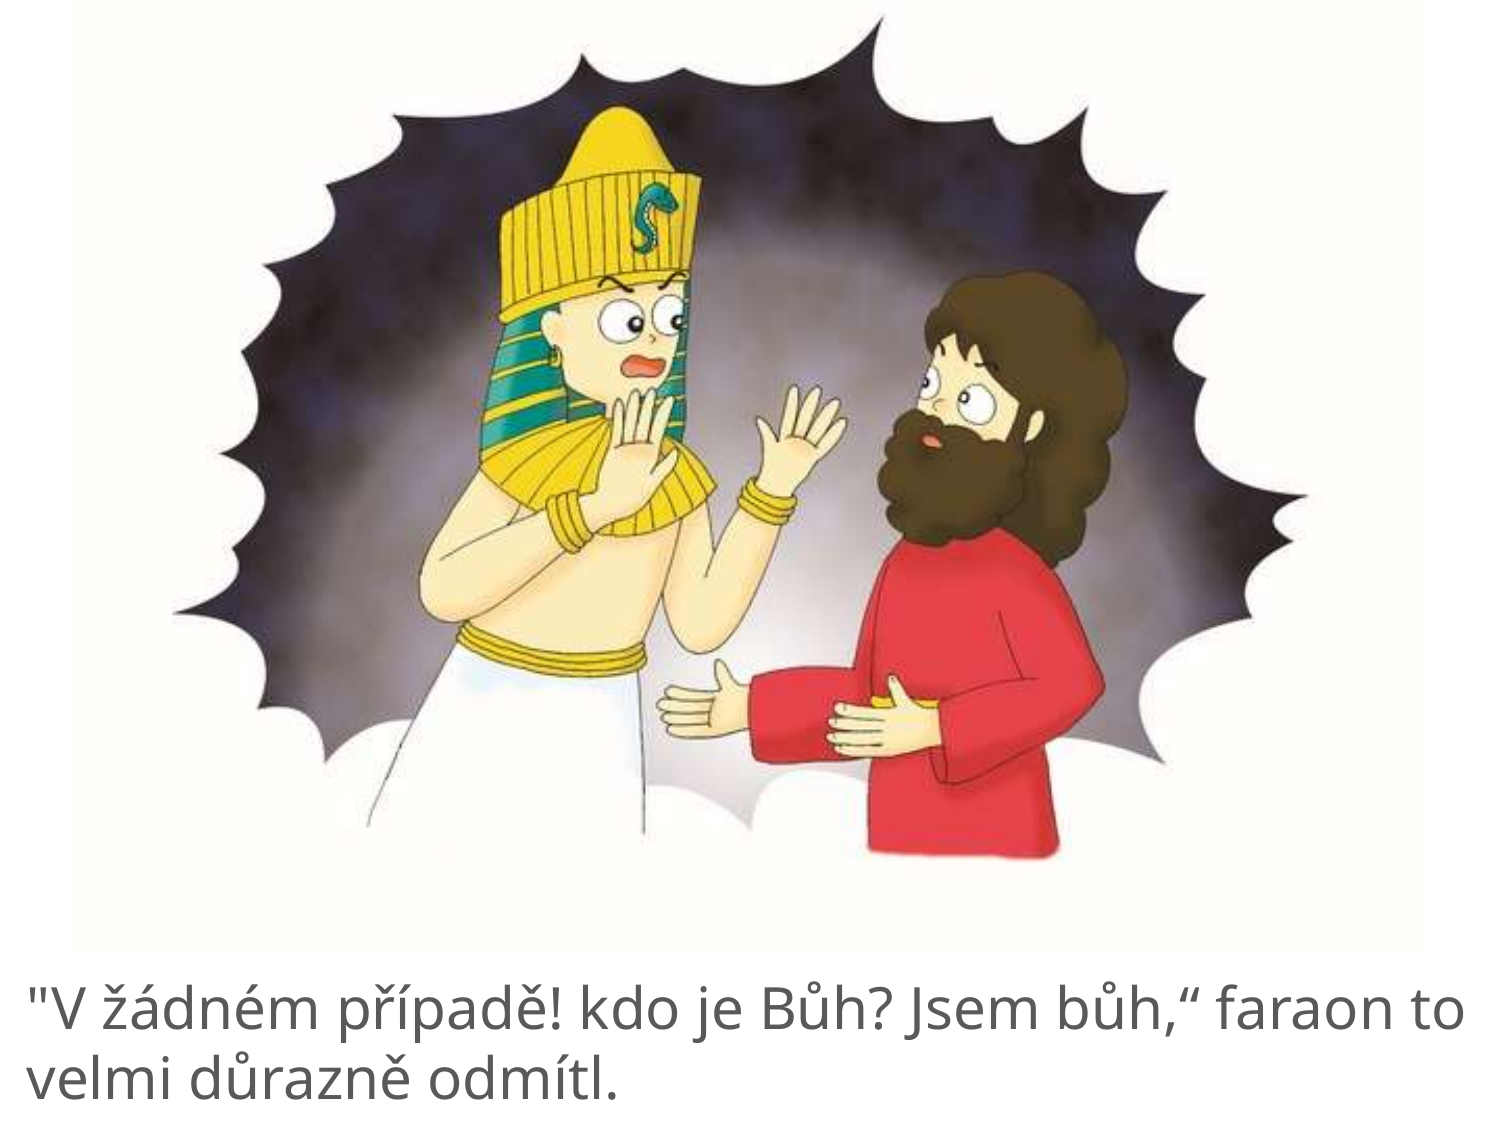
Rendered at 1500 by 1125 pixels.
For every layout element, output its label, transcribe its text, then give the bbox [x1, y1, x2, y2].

picture [72, 0, 1427, 953]
text_box "V žádném případě! kdo je Bůh? Jsem bůh,“ faraon to velmi důrazně odmítl. [11, 964, 1483, 1119]
